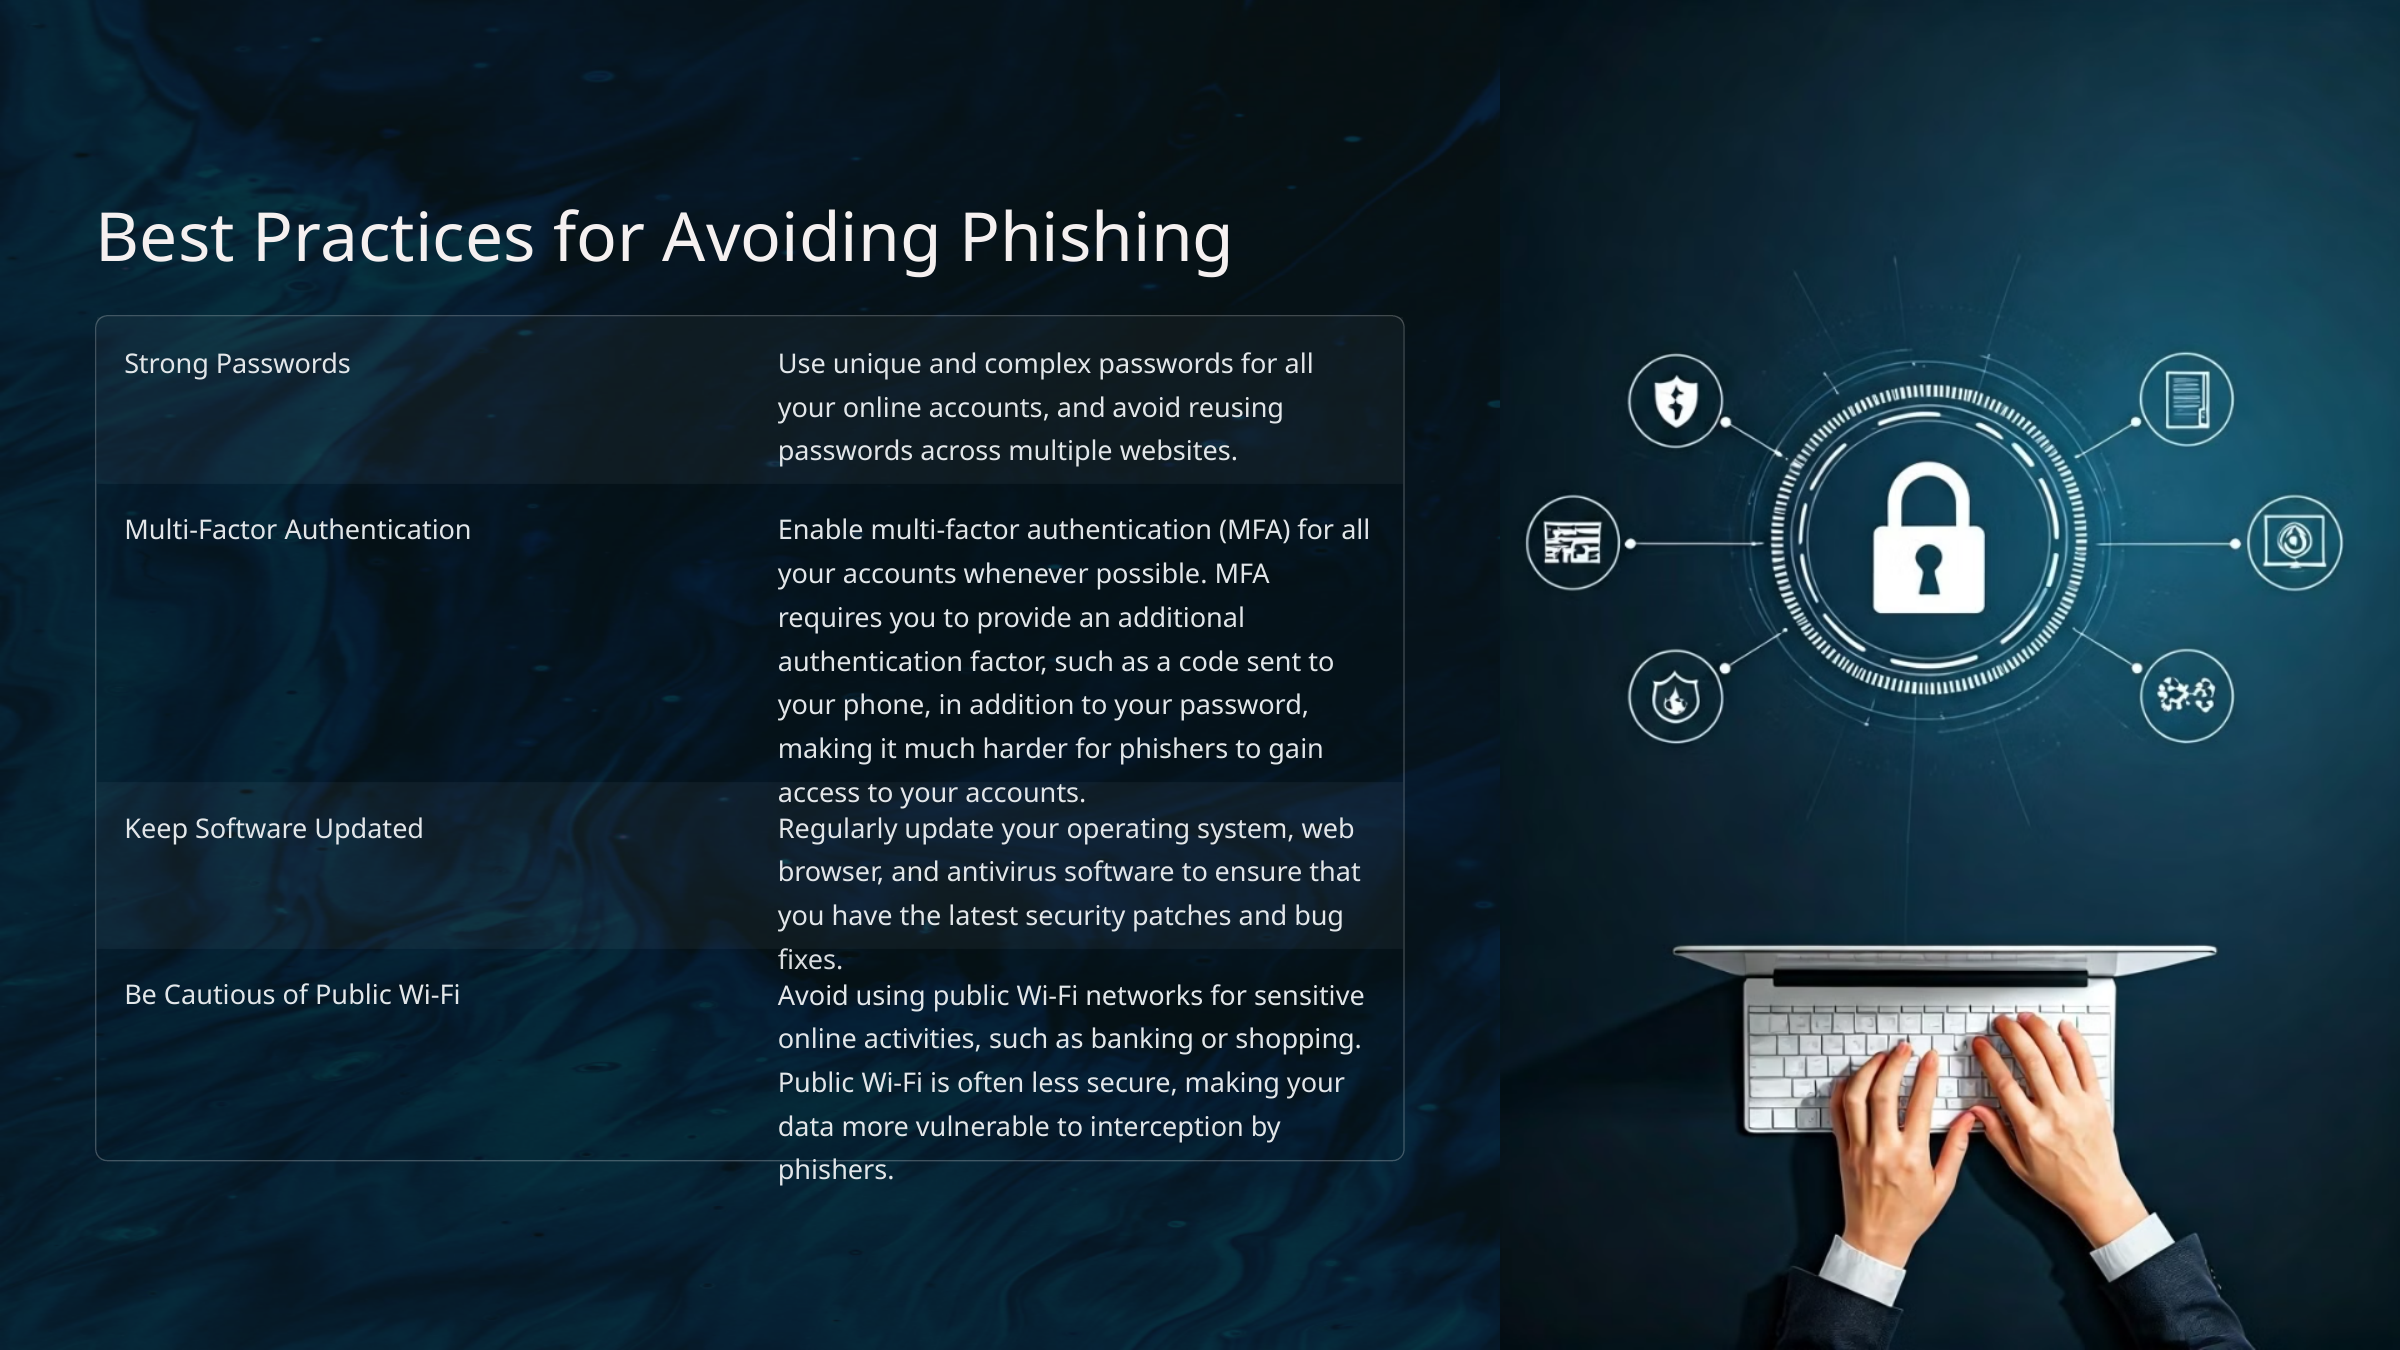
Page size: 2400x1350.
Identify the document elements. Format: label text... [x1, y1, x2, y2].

text_box Be Cautious of Public Wi-Fi [124, 966, 722, 1011]
text_box [97, 948, 1403, 1160]
text_box [97, 317, 1403, 483]
text_box Avoid using public Wi-Fi networks for sensitive online activities, such as banking or shopping. Public Wi-Fi is often less secure, making your data more vulnerable to interception by phishers. [777, 966, 1376, 1142]
text_box Enable multi-factor authentication (MFA) for all your accounts whenever possible. MFA requires you to provide an additional authentication factor, such as a code sent to your phone, in addition to your password, making it much harder for phishers to gain access to your accounts. [777, 501, 1376, 765]
text_box [97, 483, 1403, 782]
text_box Use unique and complex passwords for all your online accounts, and avoid reusing passwords across multiple websites. [777, 334, 1376, 467]
text_box Best Practices for Avoiding Phishing [95, 189, 1133, 275]
text_box Strong Passwords [124, 334, 722, 379]
text_box [97, 782, 1403, 948]
text_box Regularly update your operating system, web browser, and antivirus software to ensure that you have the latest security patches and bug fixes. [777, 799, 1376, 932]
picture [0, 0, 2400, 1350]
text_box Multi-Factor Authentication [124, 501, 722, 546]
text_box Keep Software Updated [124, 799, 722, 844]
